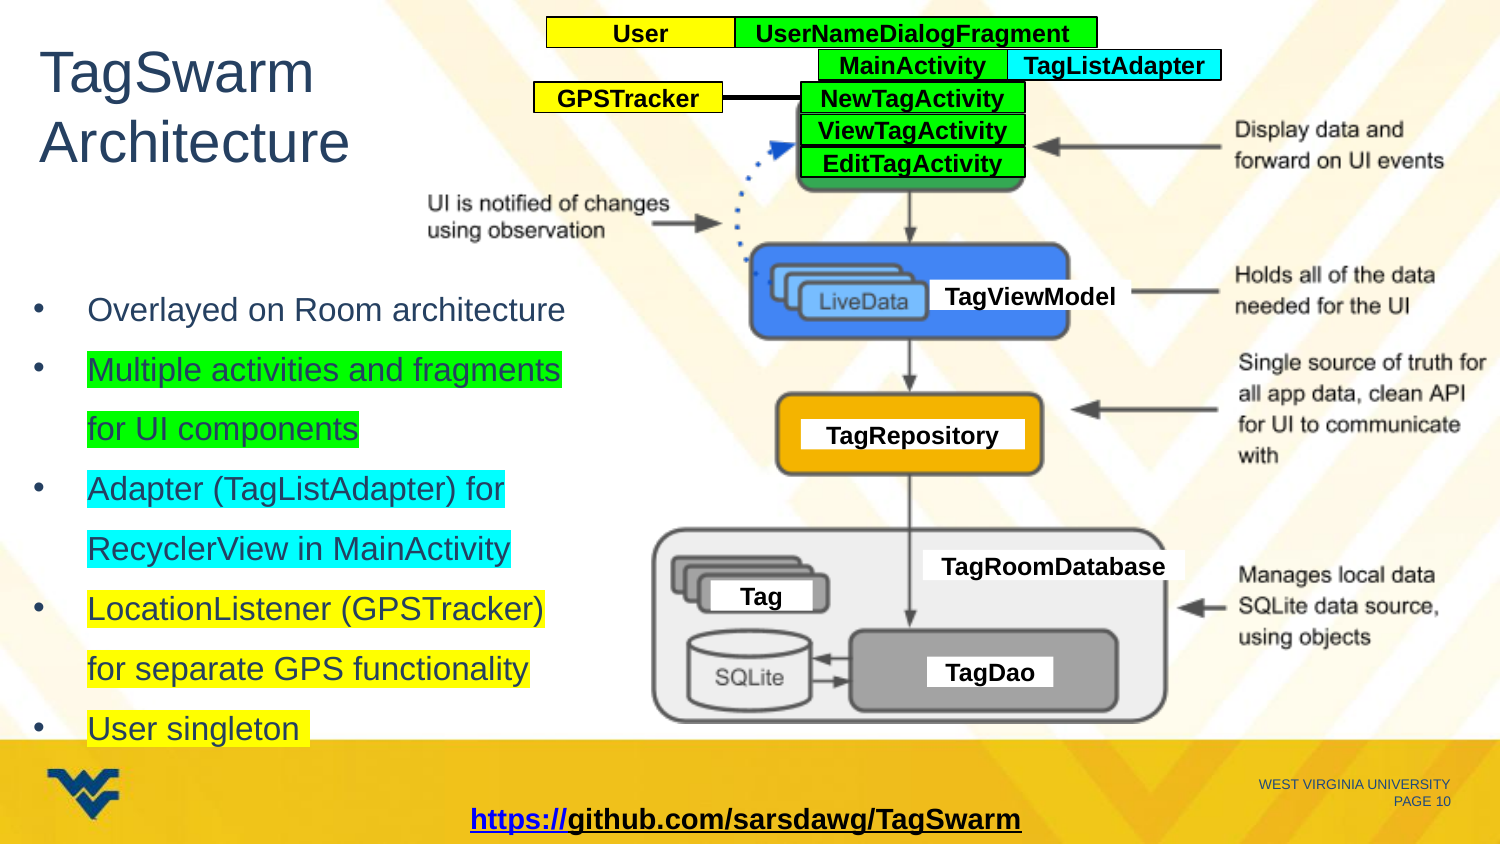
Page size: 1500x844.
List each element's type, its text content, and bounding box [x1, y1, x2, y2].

text_box NewTagActivity [800, 82, 1025, 93]
list Overlayed on Room architecture Multiple activities and fragments for UI components Adapter (TagListAdapter) for RecyclerView in MainActivity LocationListener (GPSTracker) for separate GPS functionality User singleton [0, 252, 409, 608]
title TagSwarm Architecture [24, 33, 382, 175]
text_box UserNameDialogFragment [736, 17, 1097, 48]
text_box MainActivity [818, 49, 1007, 80]
text_box User [546, 17, 736, 48]
text_box TagListAdapter [1007, 49, 1222, 80]
picture [0, 0, 1500, 844]
text_box GPSTracker [533, 82, 723, 93]
text_box https://github.com/sarsdawg/TagSwarm [455, 793, 1045, 843]
